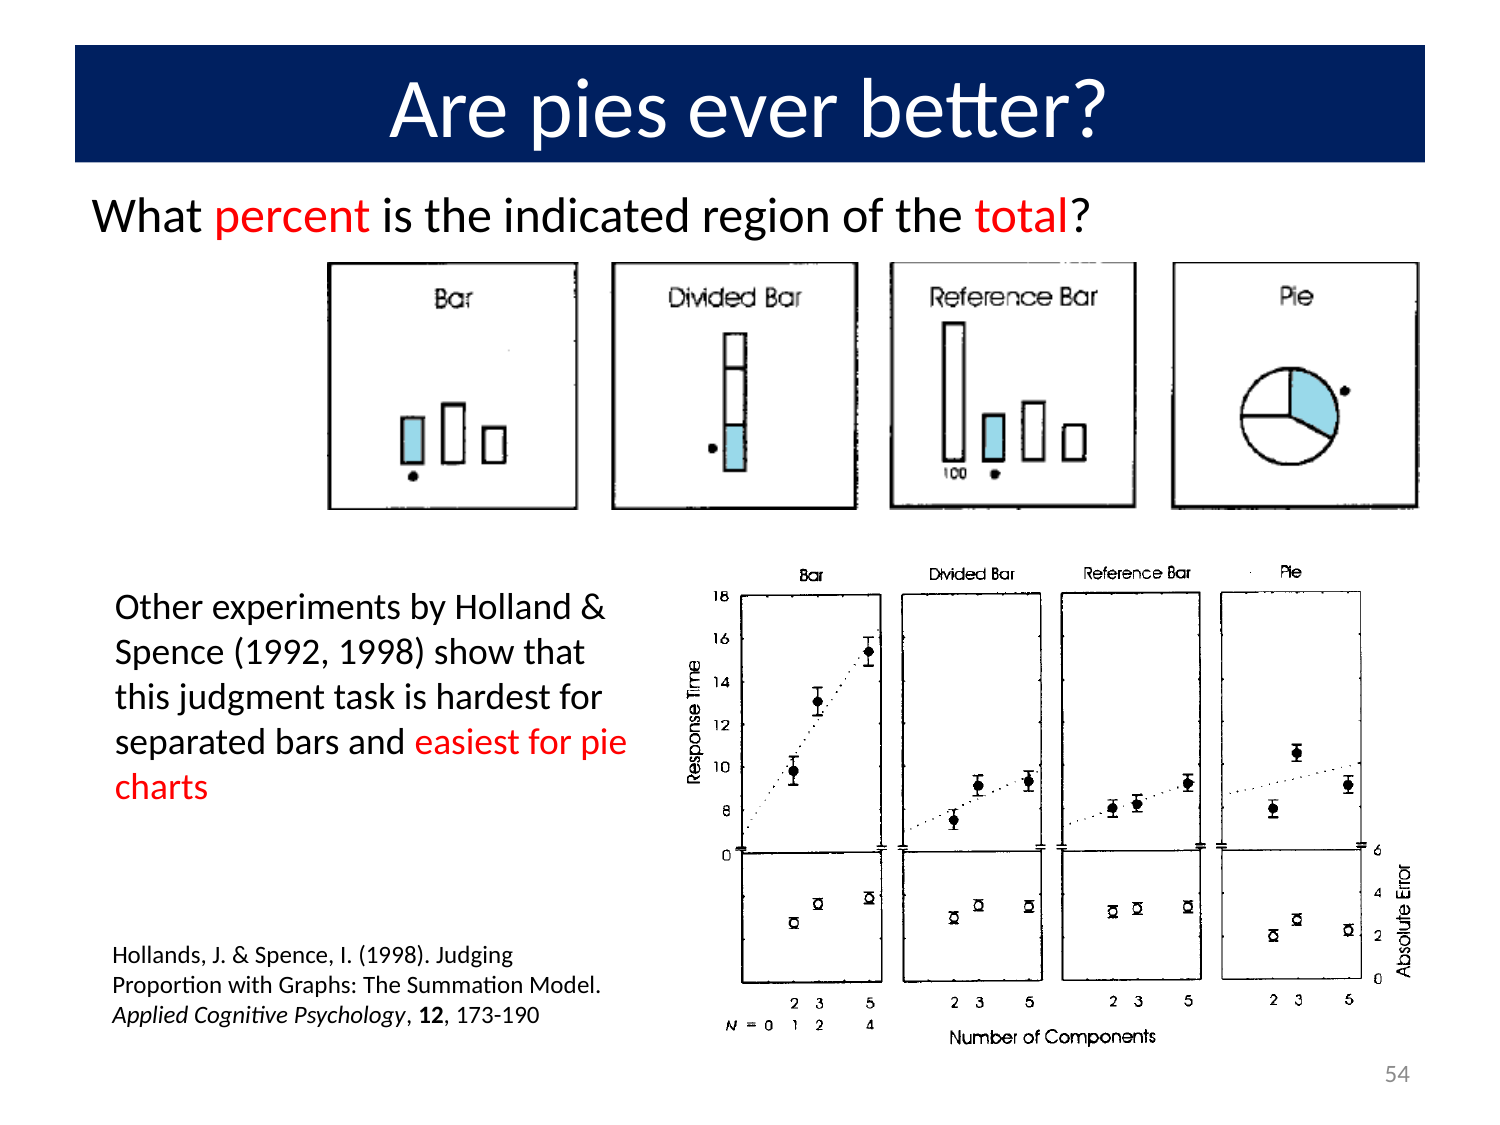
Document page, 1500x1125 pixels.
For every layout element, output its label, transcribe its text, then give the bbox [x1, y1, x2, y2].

text_box Hollands, J. & Spence, I. (1998). Judging Proportion with Graphs: The Summation Model. Applied Cognitive Psychology, 12, 173-190 [97, 931, 636, 1036]
text_box Other experiments by Holland & Spence (1992, 1998) show that this judgment task is hardest for separated bars and easiest for pie charts [99, 574, 650, 815]
slide_number 54 [1074, 1042, 1425, 1103]
picture [327, 262, 1420, 510]
title Are pies ever better? [75, 45, 1425, 163]
text_box What percent is the indicated region of the total? [76, 174, 1419, 250]
picture [680, 562, 1420, 1048]
